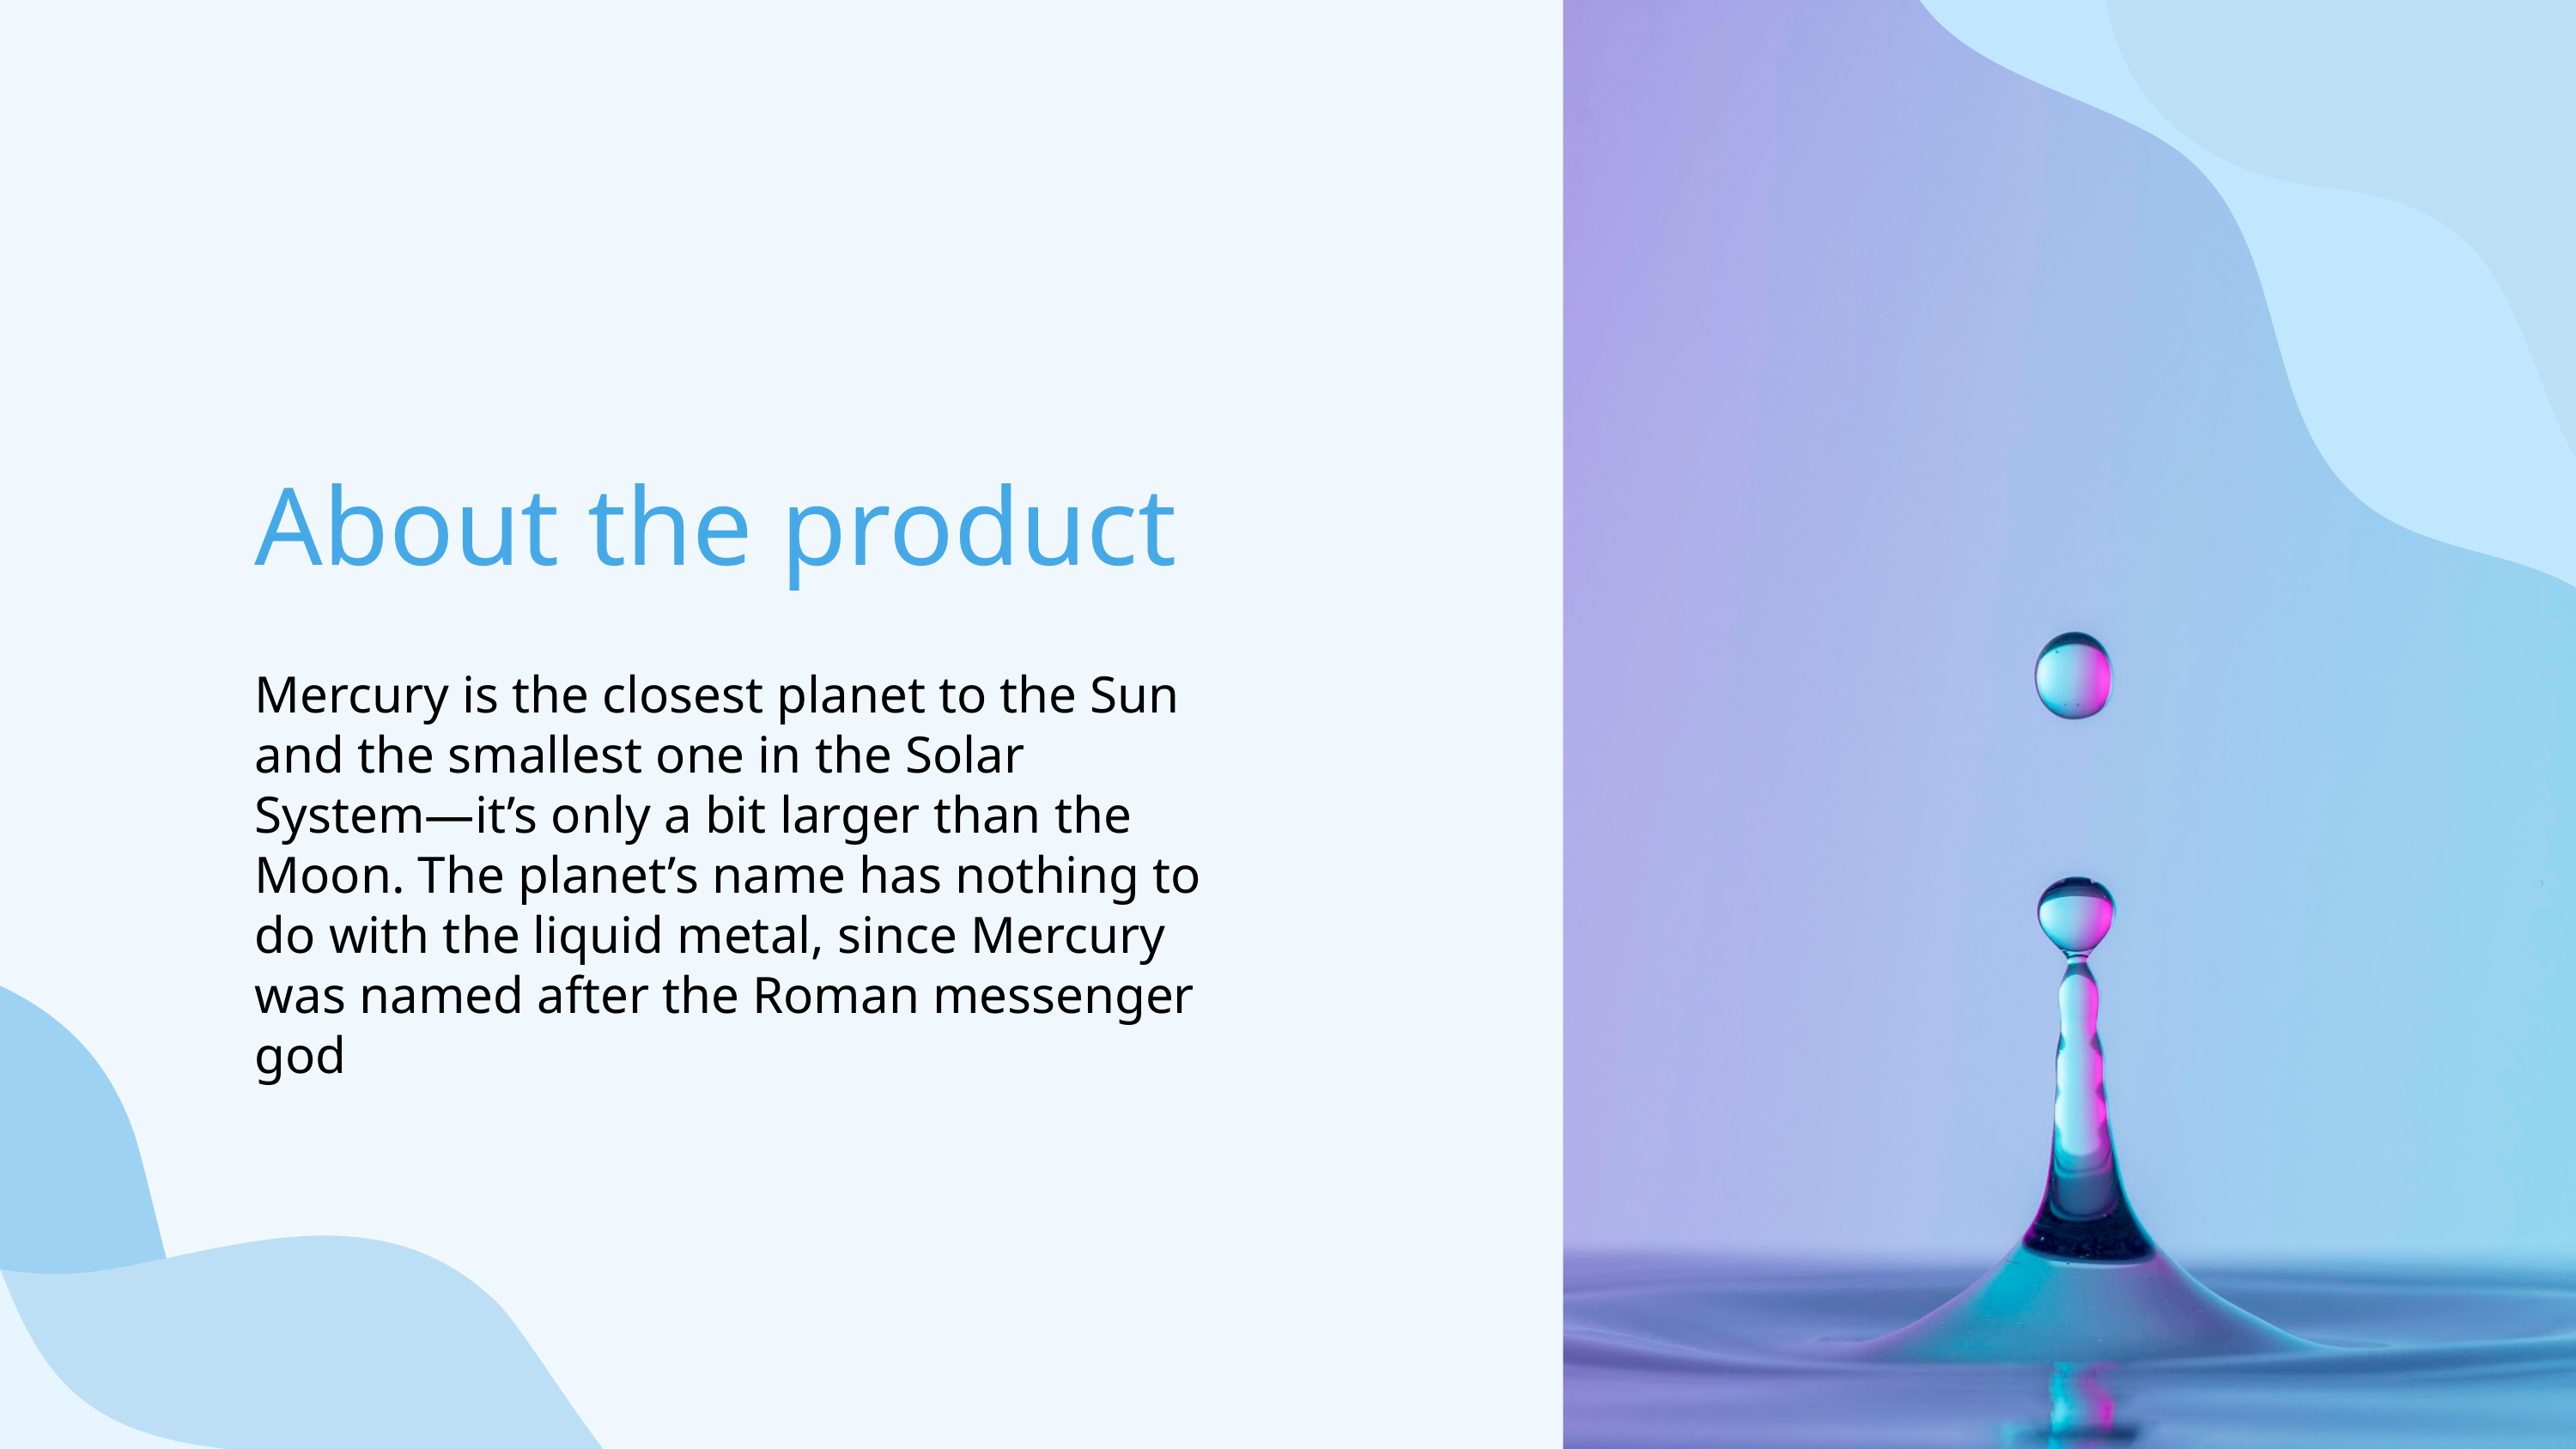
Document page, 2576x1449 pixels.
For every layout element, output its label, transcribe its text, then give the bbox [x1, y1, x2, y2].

title About the product [228, 441, 1512, 603]
subtitle Mercury is the closest planet to the Sun and the smallest one in the Solar System—it’s only a bit larger than the Moon. The planet’s name has nothing to do with the liquid metal, since Mercury was named after the Roman messenger god [228, 655, 1231, 1092]
picture [1563, 0, 2576, 1449]
picture [2050, 1442, 2057, 1449]
